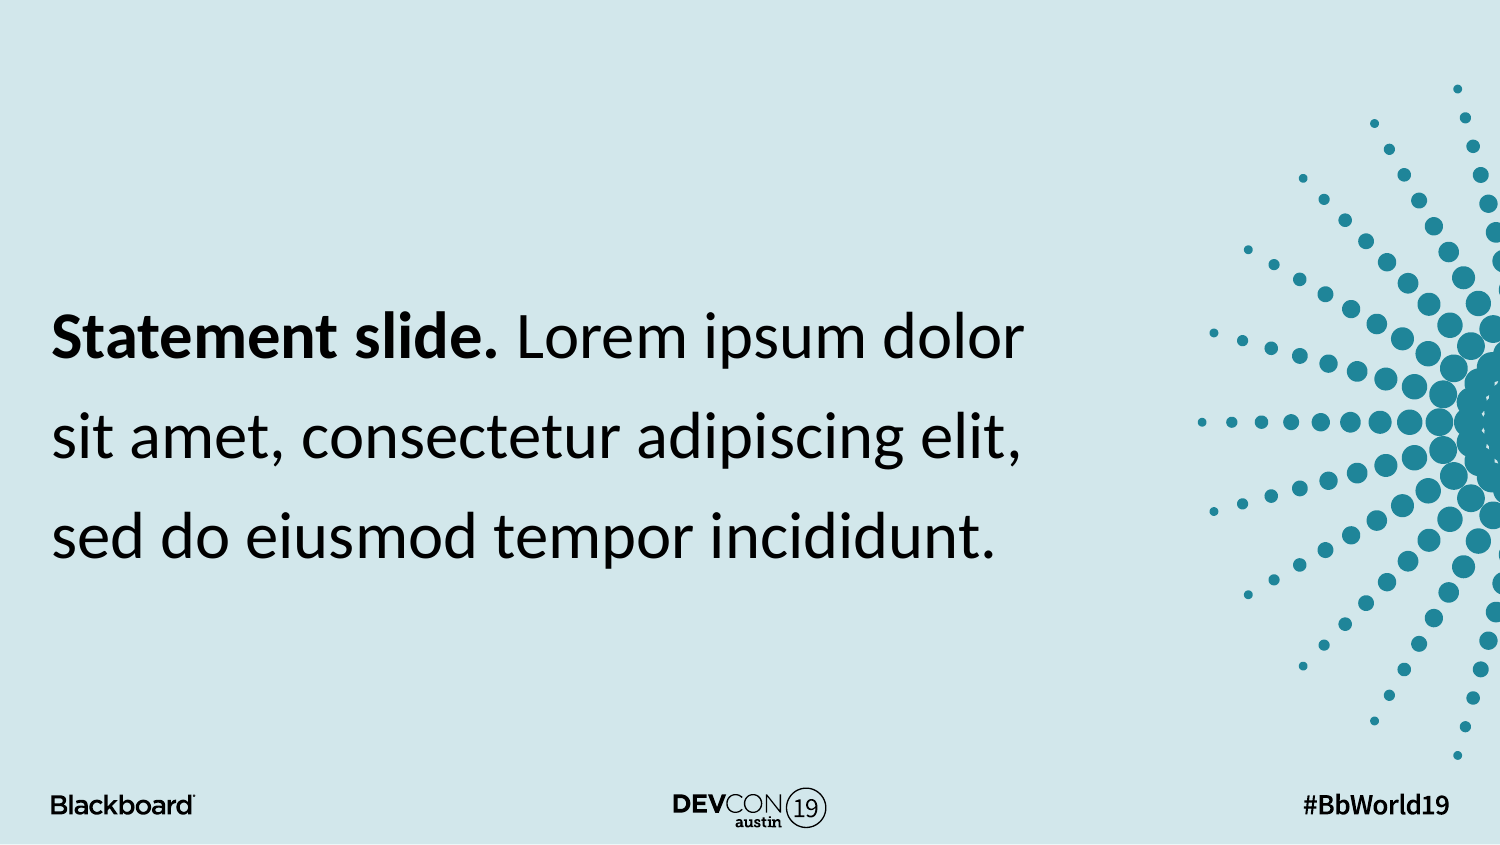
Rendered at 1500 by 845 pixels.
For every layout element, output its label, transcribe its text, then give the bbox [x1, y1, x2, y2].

title Statement slide. Lorem ipsum dolor sit amet, consectetur adipiscing elit, sed do eiusmod tempor incididunt. [51, 78, 1102, 766]
